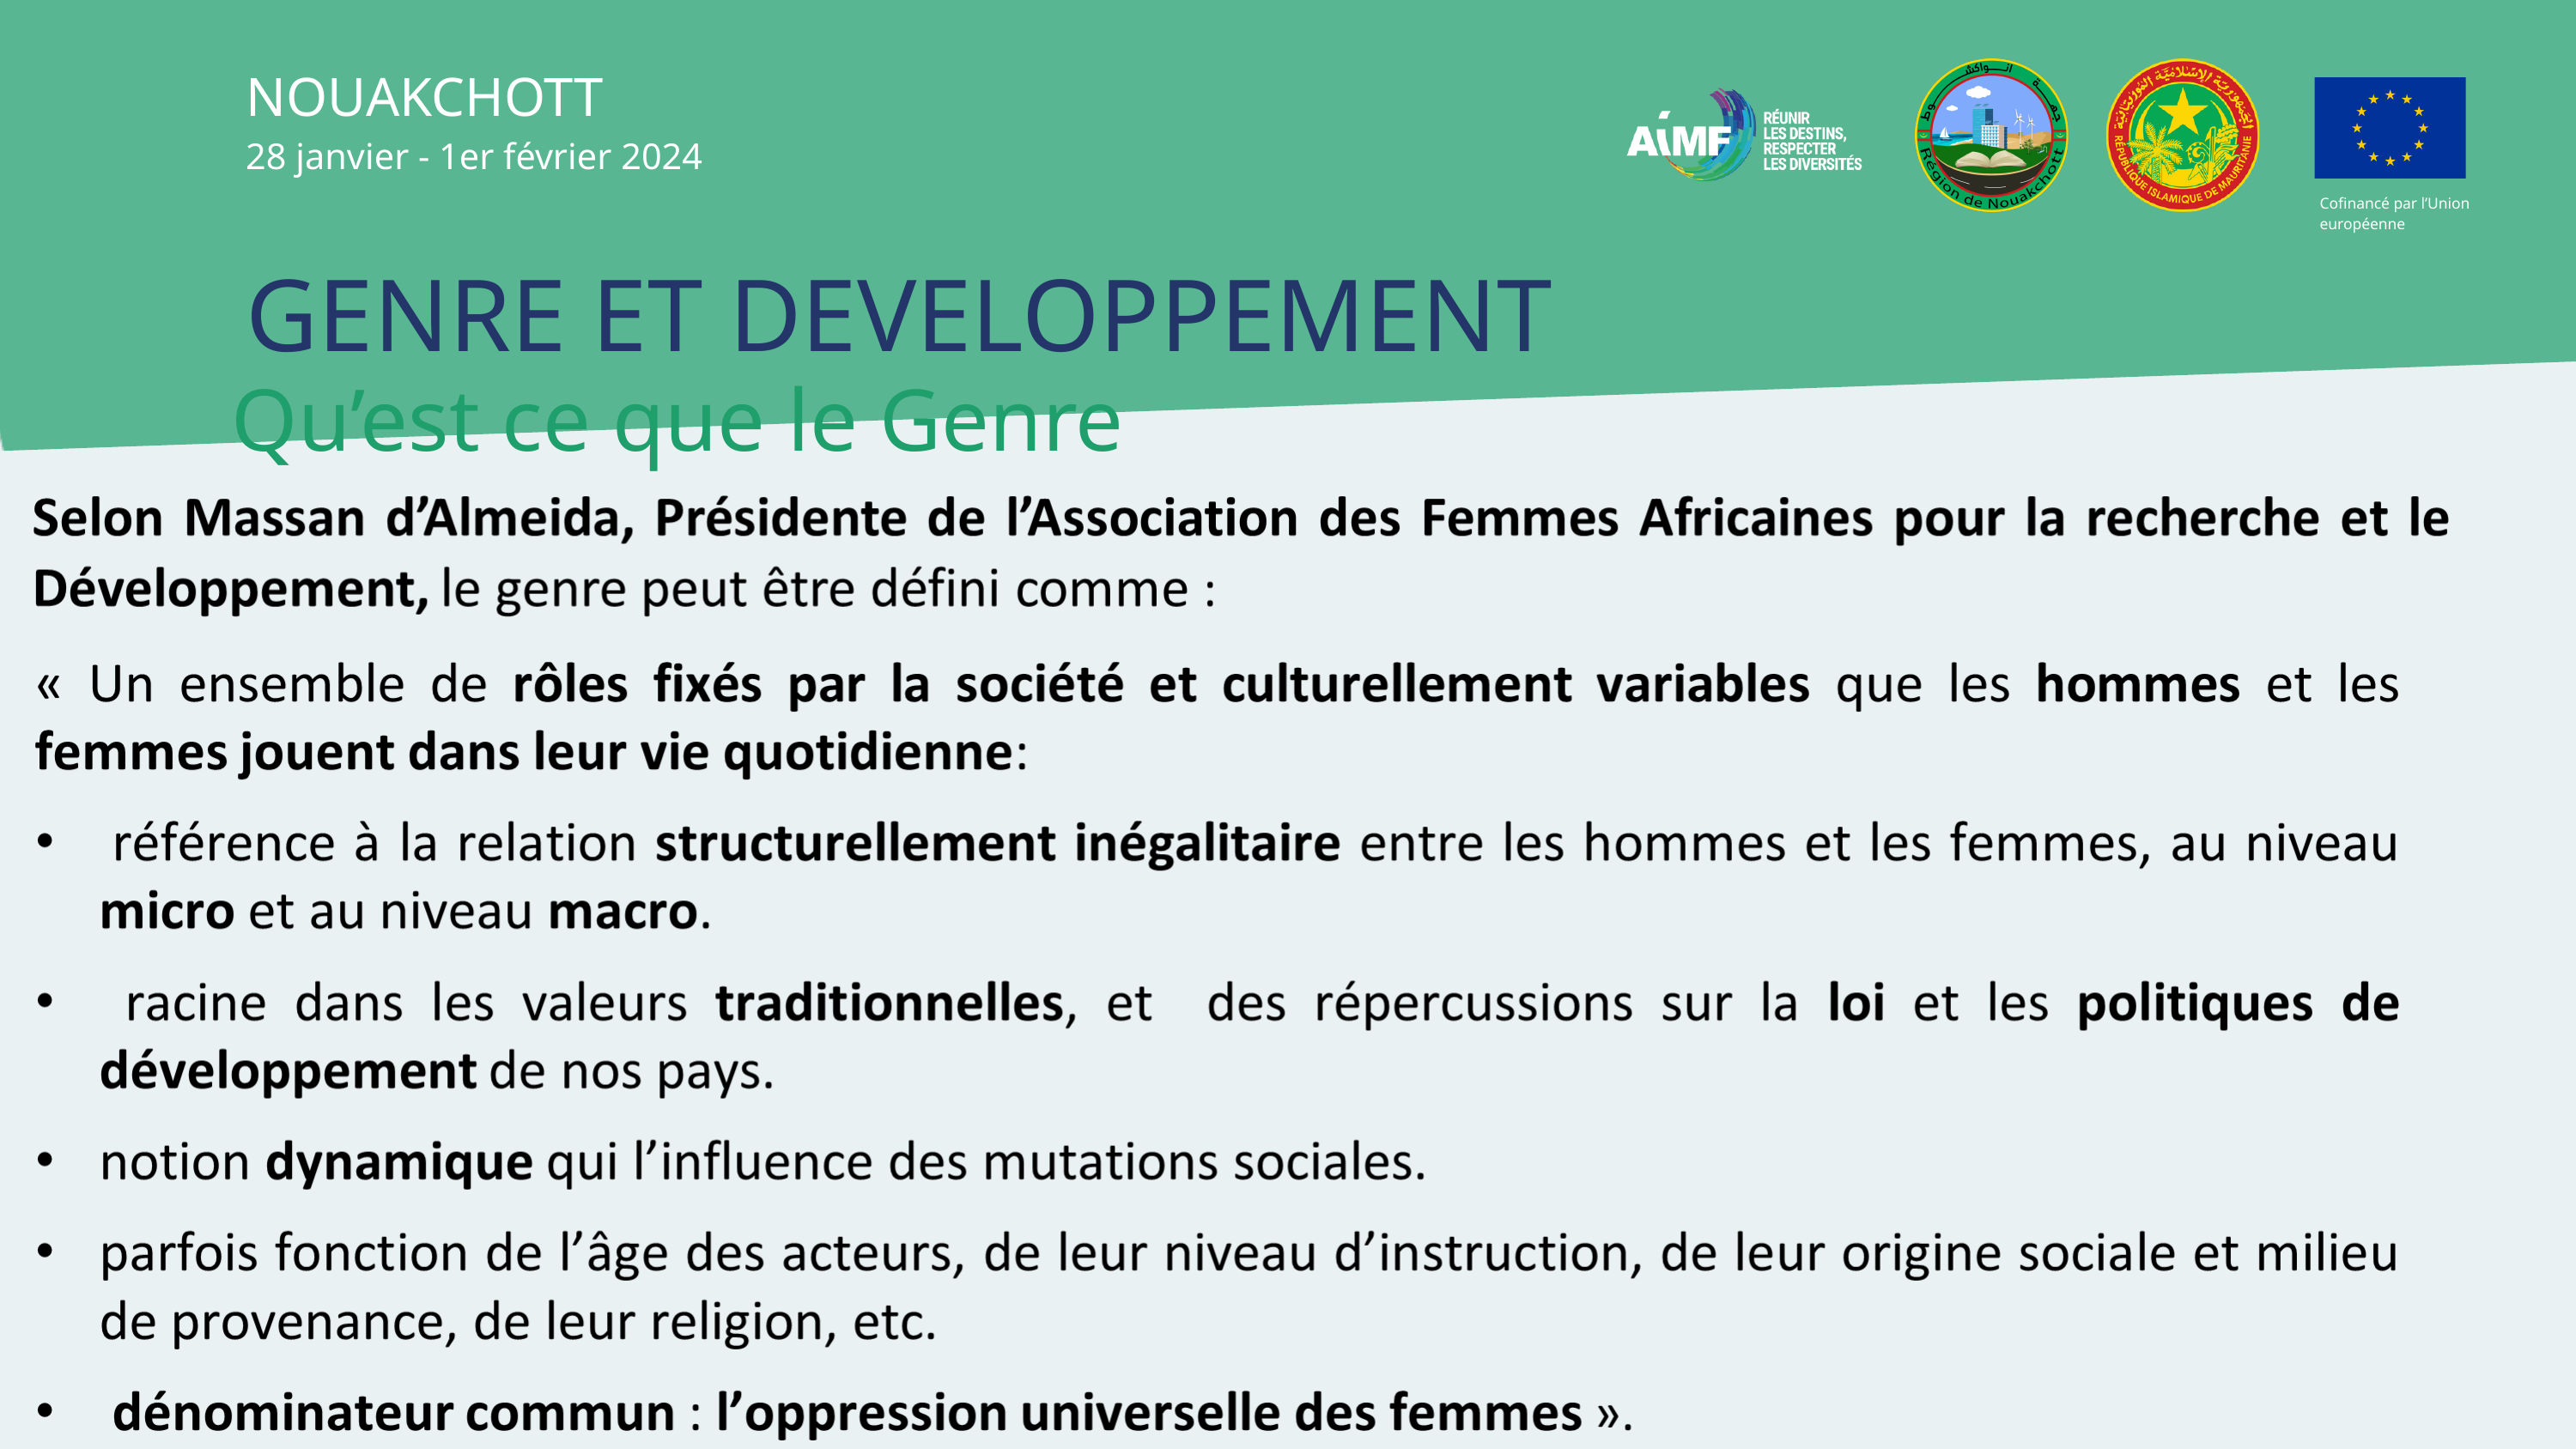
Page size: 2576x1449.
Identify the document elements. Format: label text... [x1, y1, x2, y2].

text_box GENRE ET DEVELOPPEMENT [246, 277, 1836, 372]
text_box [0, 0, 2576, 452]
text_box Qu’est ce que le Genre [231, 388, 2576, 469]
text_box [246, 52, 788, 174]
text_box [1608, 58, 2475, 233]
picture [0, 464, 2565, 1449]
